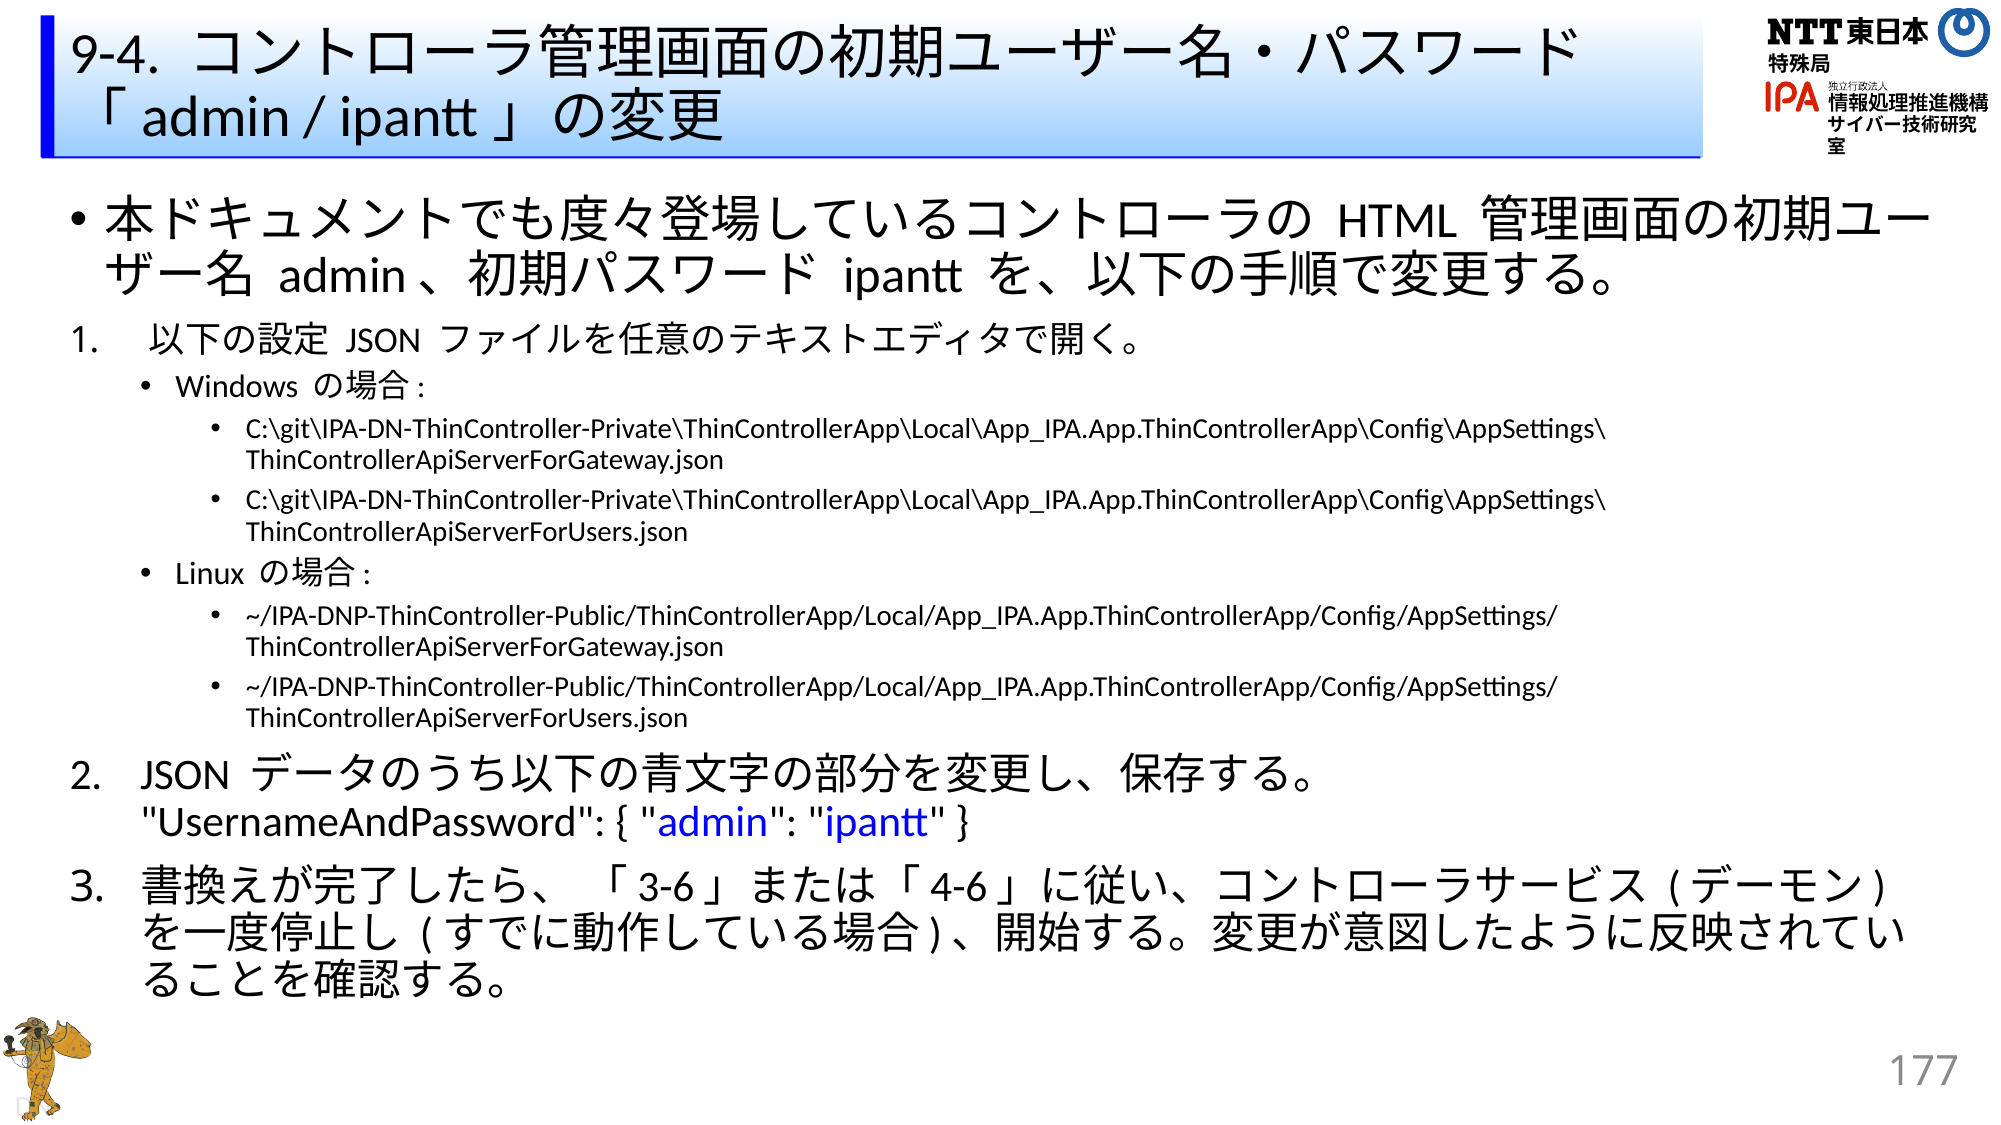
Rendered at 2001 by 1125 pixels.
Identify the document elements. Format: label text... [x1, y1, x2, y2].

slide_number 177 [1412, 1042, 1975, 1103]
list 本ドキュメントでも度々登場しているコントローラの HTML 管理画面の初期ユーザー名 admin、初期パスワード ipantt を、以下の手順で変更する。 以下の設定 JSON ファイルを任意のテキストエディタで開く。 Windows の場合: C:\git\IPA-DN-ThinController-Private\ThinControllerApp\Local\App_IPA.App.ThinControllerApp\Config\AppSettings\ThinControllerApiServerForGateway.json C:\git\IPA-DN-ThinController-Private\ThinControllerApp\Local\App_IPA.App.ThinControllerApp\Config\AppSettings\ThinControllerApiServerForUsers.json Linux の場合: ~/IPA-DNP-ThinController-Public/ThinControllerApp/Local/App_IPA.App.ThinControllerApp/Config/AppSettings/ThinControllerApiServerForGateway.json ~/IPA-DNP-ThinController-Public/ThinControllerApp/Local/App_IPA.App.ThinControllerApp/Config/AppSettings/ThinControllerApiServerForUsers.json JSON データのうち以下の青文字の部分を変更し、保存する。 "UsernameAndPassword": { "admin": "ipantt" } 書換えが完了したら、 「3-6」または「4-6」に従い、コントローラサービス (デーモン) を一度停止し (すでに動作している場合)、開始する。変更が意図したように反映されていることを確認する。 [54, 186, 1949, 1014]
title 9-4. コントローラ管理画面の初期ユーザー名・パスワード 「admin / ipantt」の変更 [54, 30, 1703, 143]
